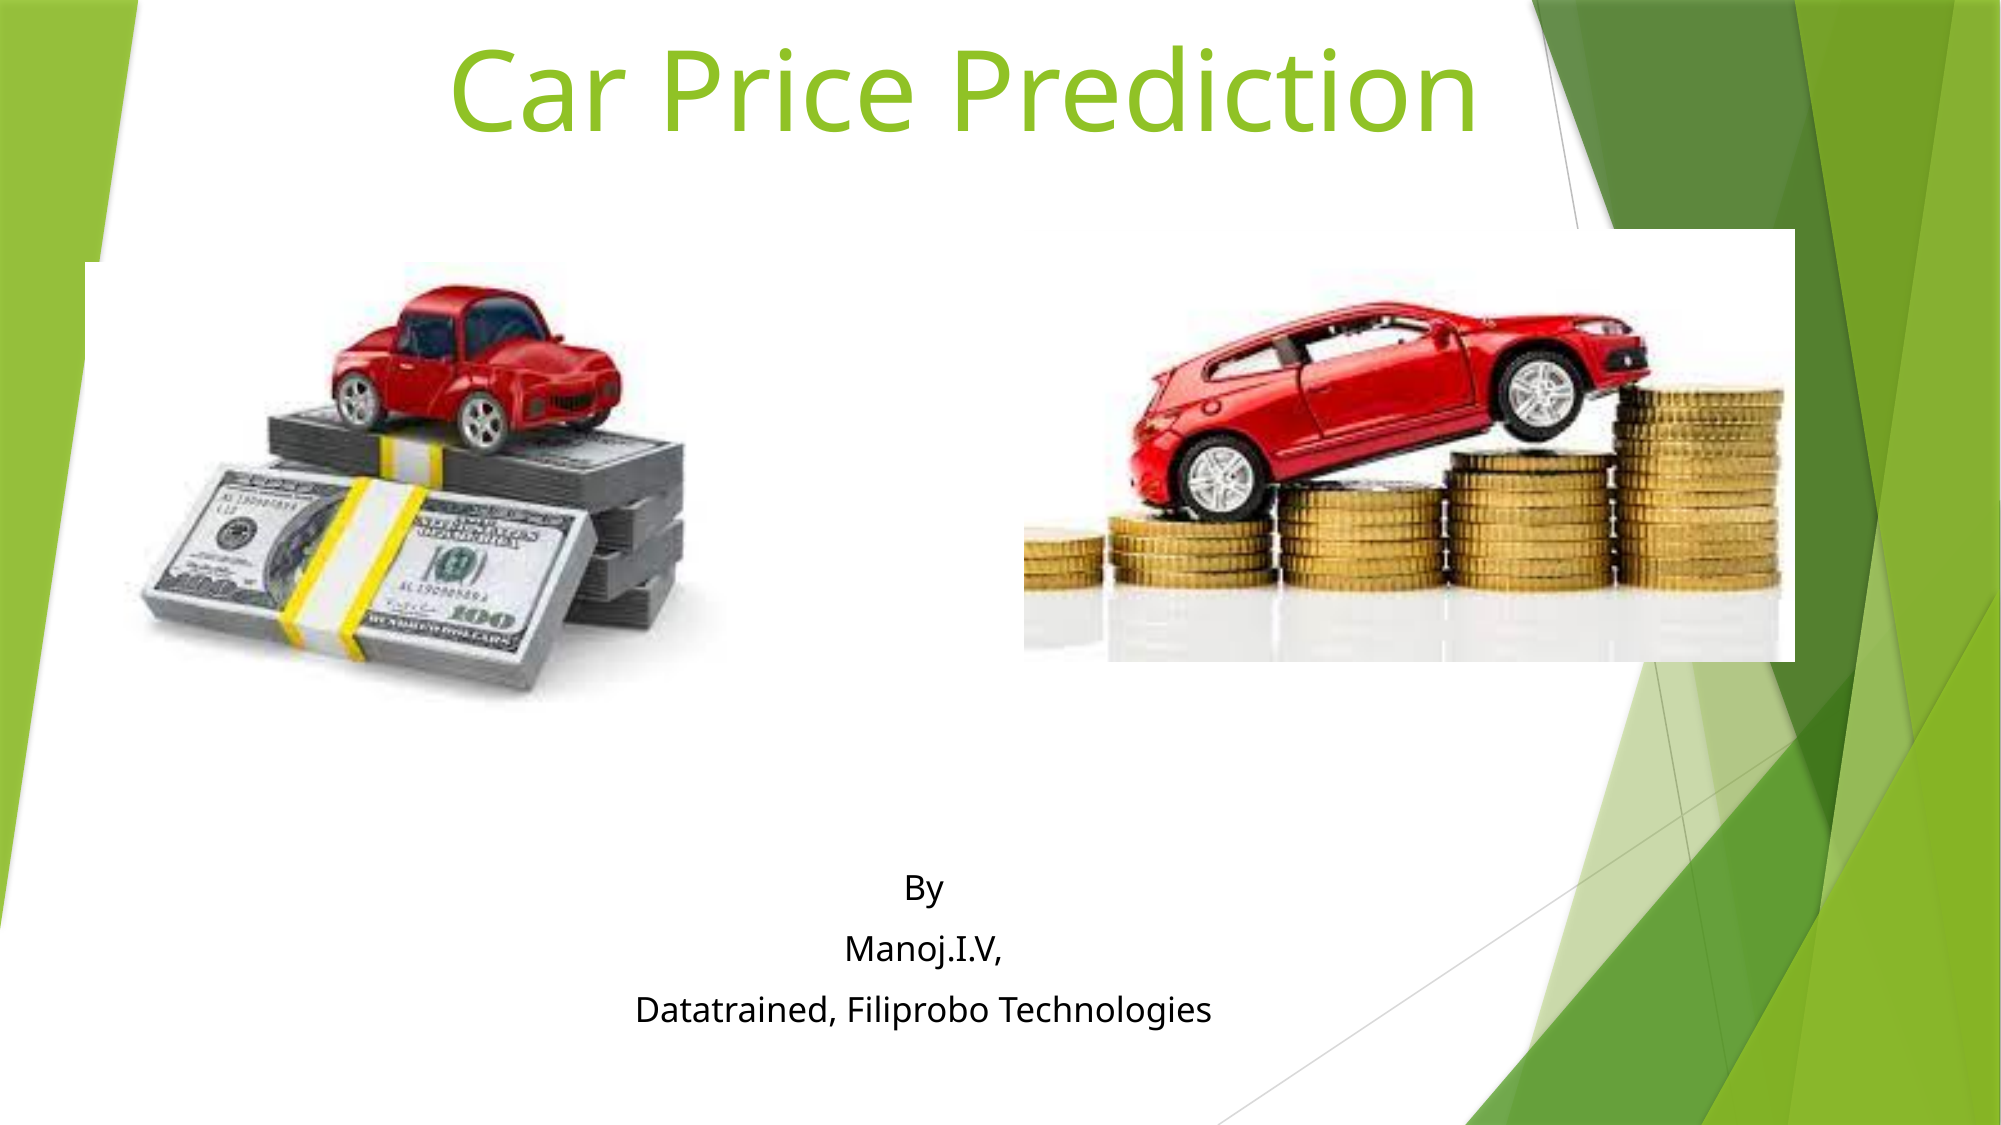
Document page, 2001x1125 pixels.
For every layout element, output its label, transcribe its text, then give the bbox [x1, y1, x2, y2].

picture [85, 261, 790, 713]
title Car Price Prediction [349, 37, 1498, 162]
picture [1023, 229, 1796, 662]
subtitle By Manoj.I.V, Datatrained, Filiprobo Technologies [286, 857, 1561, 1038]
